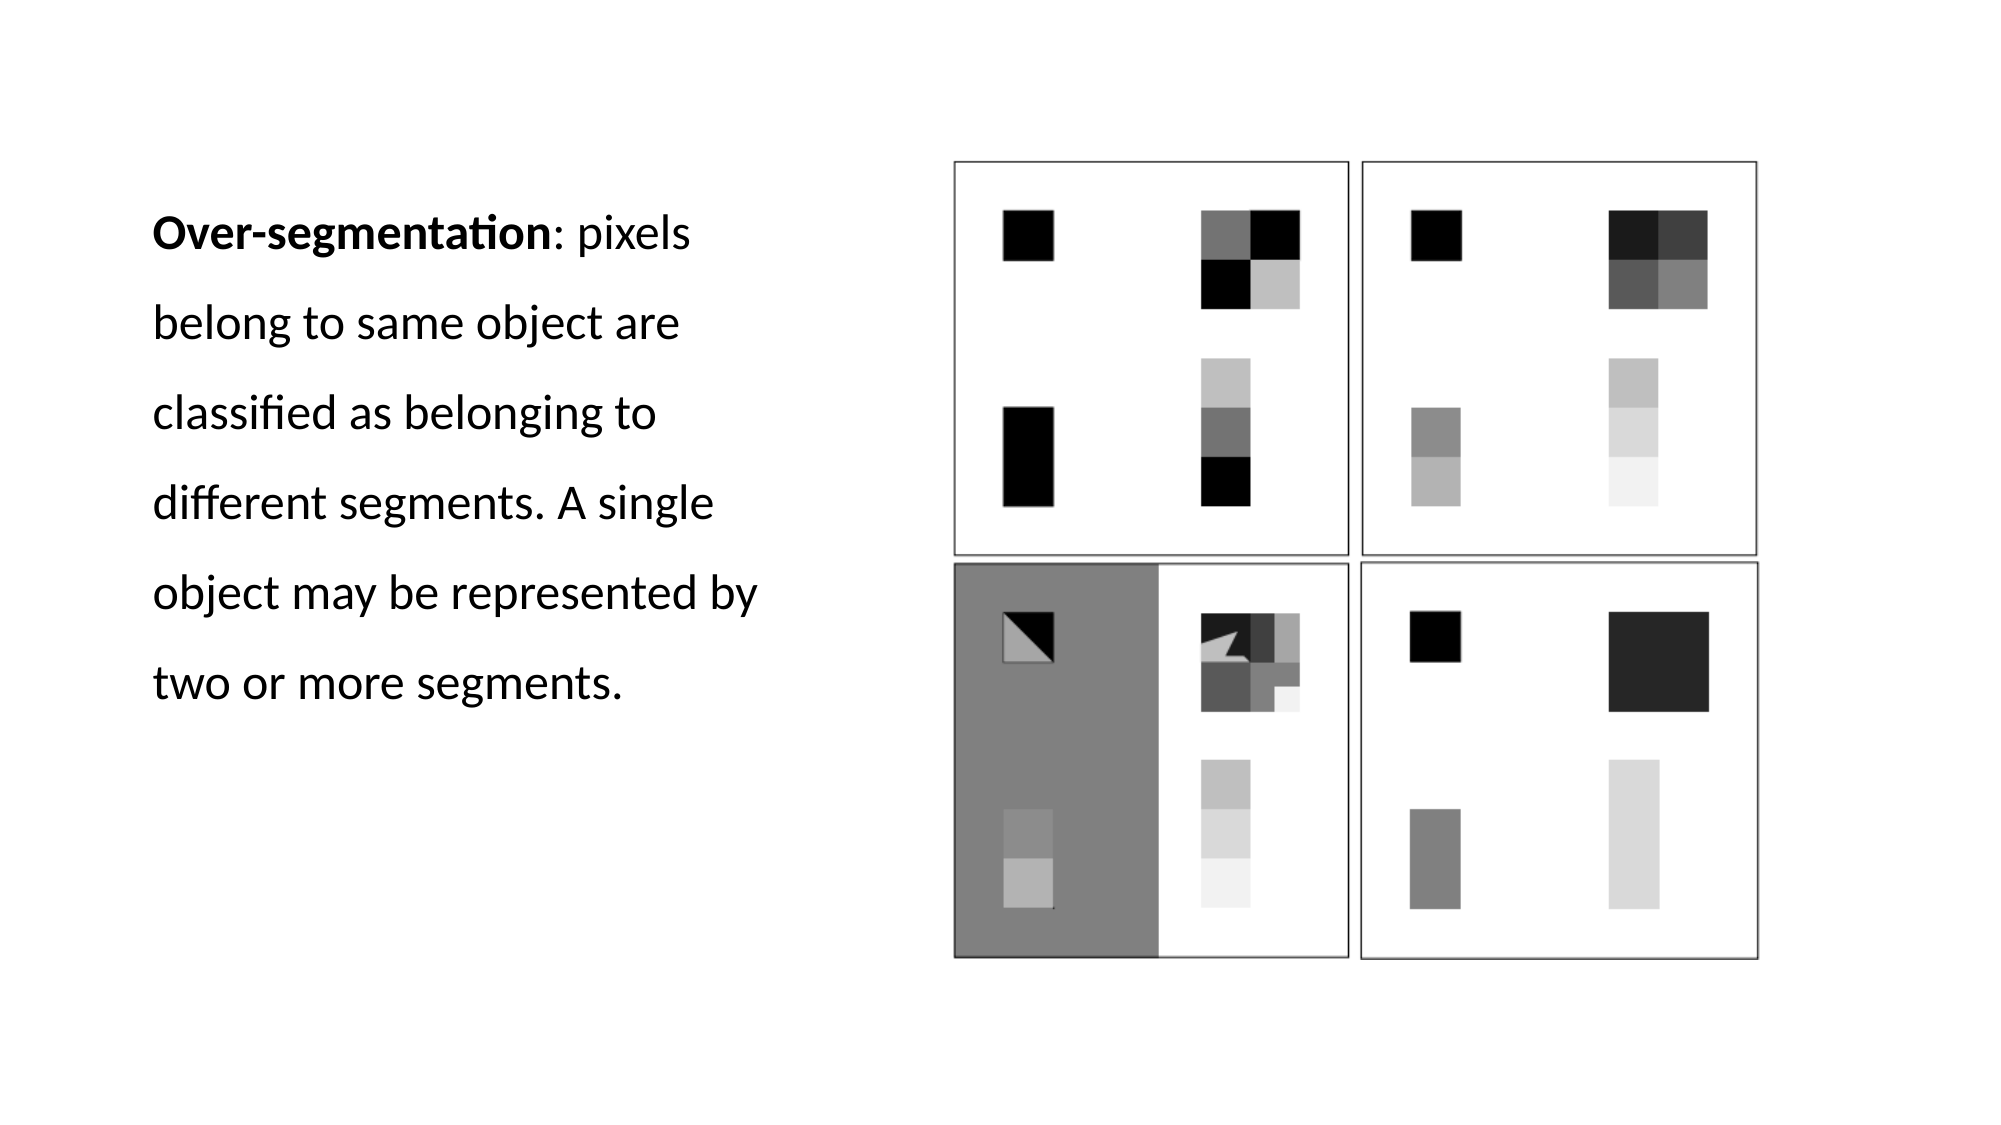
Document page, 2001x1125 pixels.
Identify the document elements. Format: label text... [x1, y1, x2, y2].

list Over-segmentation: pixels belong to same object are classified as belonging to different segments. A single object may be represented by two or more segments. [137, 161, 783, 963]
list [953, 160, 1760, 960]
